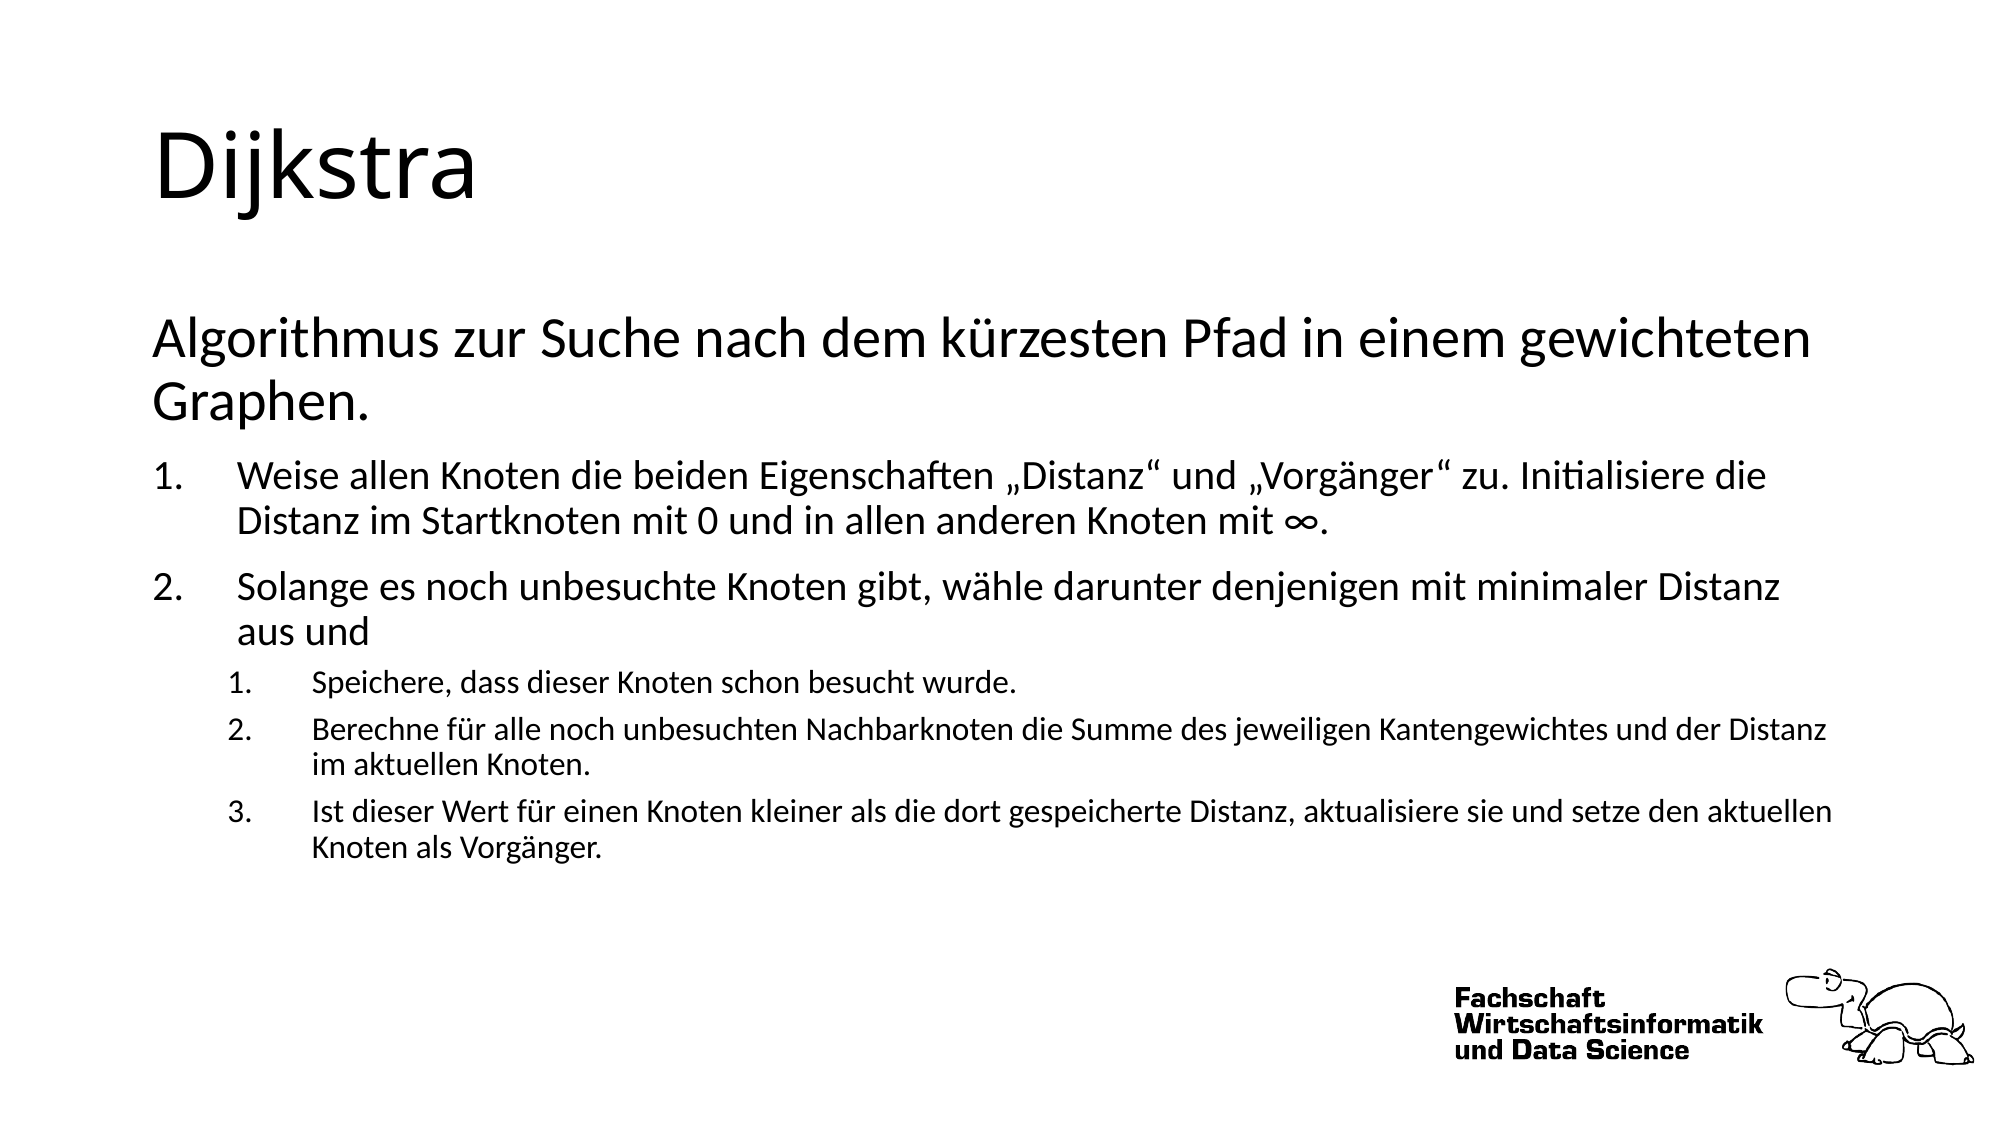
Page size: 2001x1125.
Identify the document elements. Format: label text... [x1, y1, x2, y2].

picture [1438, 958, 1983, 1076]
list Algorithmus zur Suche nach dem kürzesten Pfad in einem gewichteten Graphen. Weise allen Knoten die beiden Eigenschaften „Distanz“ und „Vorgänger“ zu. Initialisiere die Distanz im Startknoten mit 0 und in allen anderen Knoten mit ∞. Solange es noch unbesuchte Knoten gibt, wähle darunter denjenigen mit minimaler Distanz aus und Speichere, dass dieser Knoten schon besucht wurde. Berechne für alle noch unbesuchten Nachbarknoten die Summe des jeweiligen Kantengewichtes und der Distanz im aktuellen Knoten. Ist dieser Wert für einen Knoten kleiner als die dort gespeicherte Distanz, aktualisiere sie und setze den aktuellen Knoten als Vorgänger. [137, 299, 1863, 1014]
title Dijkstra [137, 59, 1863, 278]
